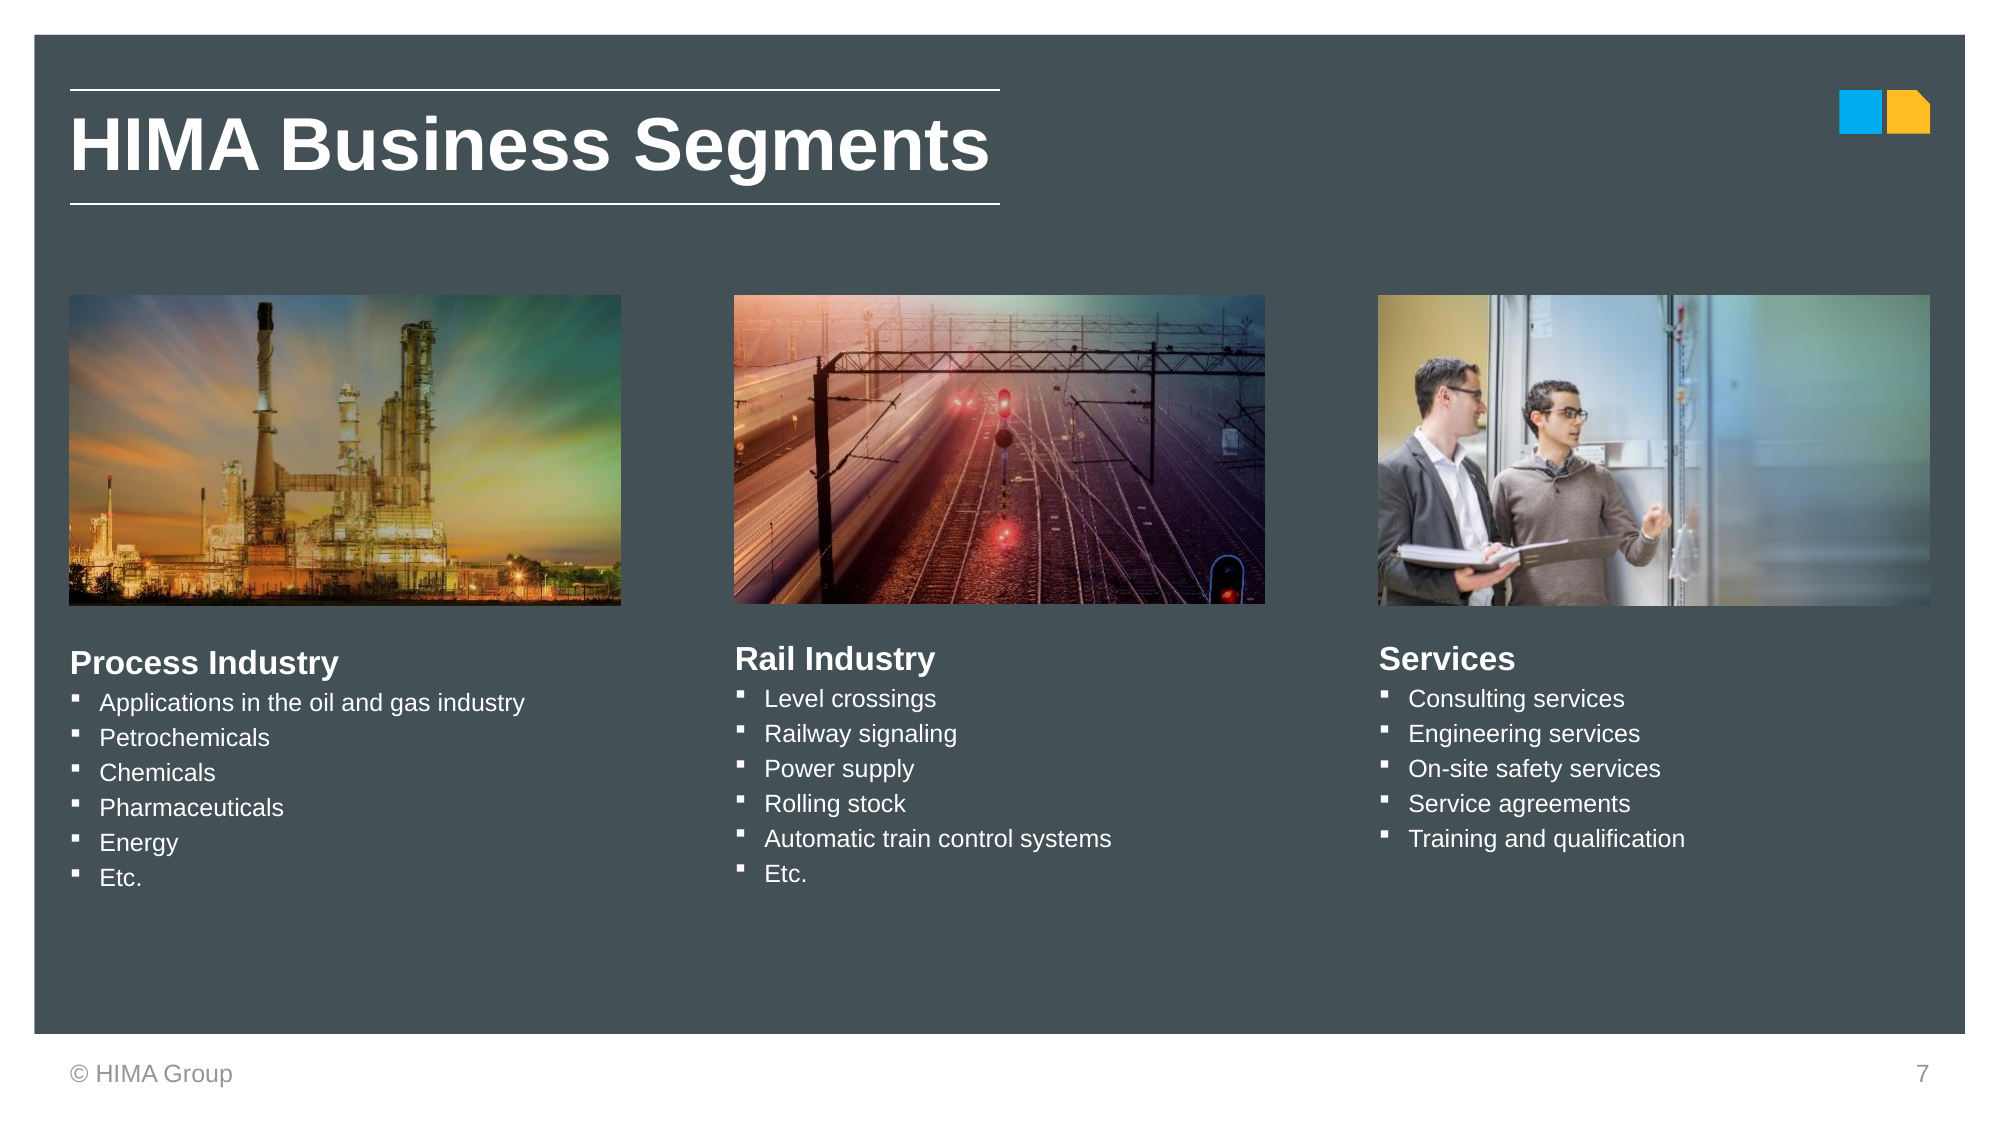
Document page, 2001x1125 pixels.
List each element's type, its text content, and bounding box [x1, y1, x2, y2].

footer © HIMA Group [70, 1042, 1611, 1103]
text_box Rail Industry Level crossings Railway signaling Power supply Rolling stock Automatic train control systems Etc. [734, 629, 1234, 891]
picture [734, 295, 1265, 604]
slide_number 7 [1838, 1042, 1930, 1103]
text_box Services Consulting services Engineering services On-site safety services Service agreements Training and qualification [1378, 629, 1939, 968]
table_header HIMA Business Segments [70, 91, 1000, 203]
picture [1378, 295, 1930, 606]
picture [69, 295, 621, 606]
text_box Process Industry Applications in the oil and gas industry Petrochemicals Chemicals Pharmaceuticals Energy Etc. [69, 629, 615, 932]
